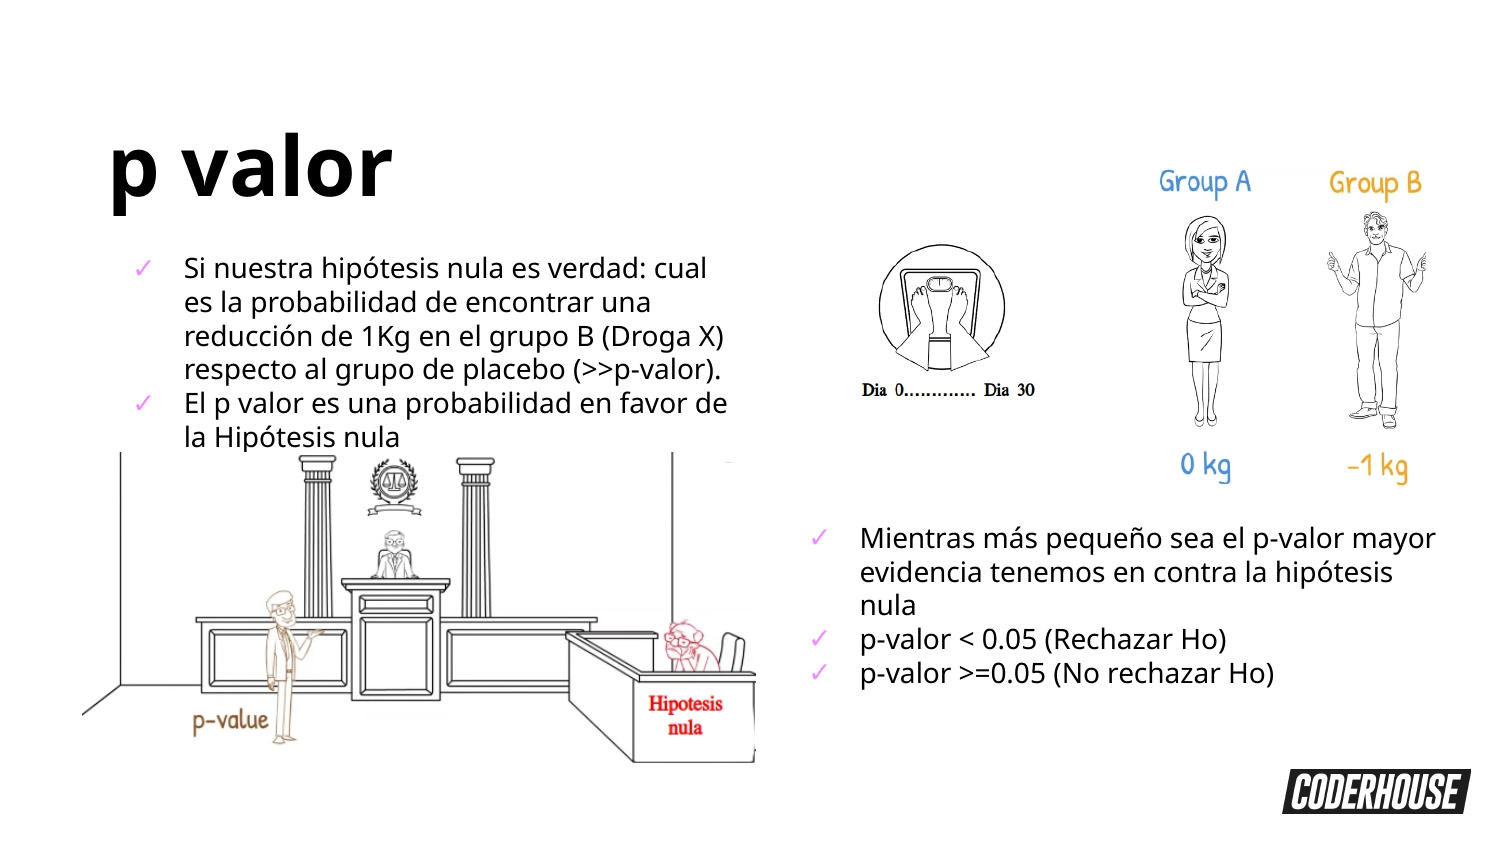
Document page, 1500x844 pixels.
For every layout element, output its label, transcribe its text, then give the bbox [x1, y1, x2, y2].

picture [81, 452, 756, 765]
text_box Si nuestra hipótesis nula es verdad: cual es la probabilidad de encontrar una reducción de 1Kg en el grupo B (Droga X) respecto al grupo de placebo (>>p-valor). El p valor es una probabilidad en favor de la Hipótesis nula [93, 273, 744, 450]
text_box Mientras más pequeño sea el p-valor mayor evidencia tenemos en contra la hipótesis nula p-valor < 0.05 (Rechazar Ho) p-valor >=0.05 (No rechazar Ho) [769, 505, 1459, 738]
picture [1281, 769, 1471, 814]
text_box p valor [92, 109, 1068, 273]
picture [813, 156, 1426, 497]
